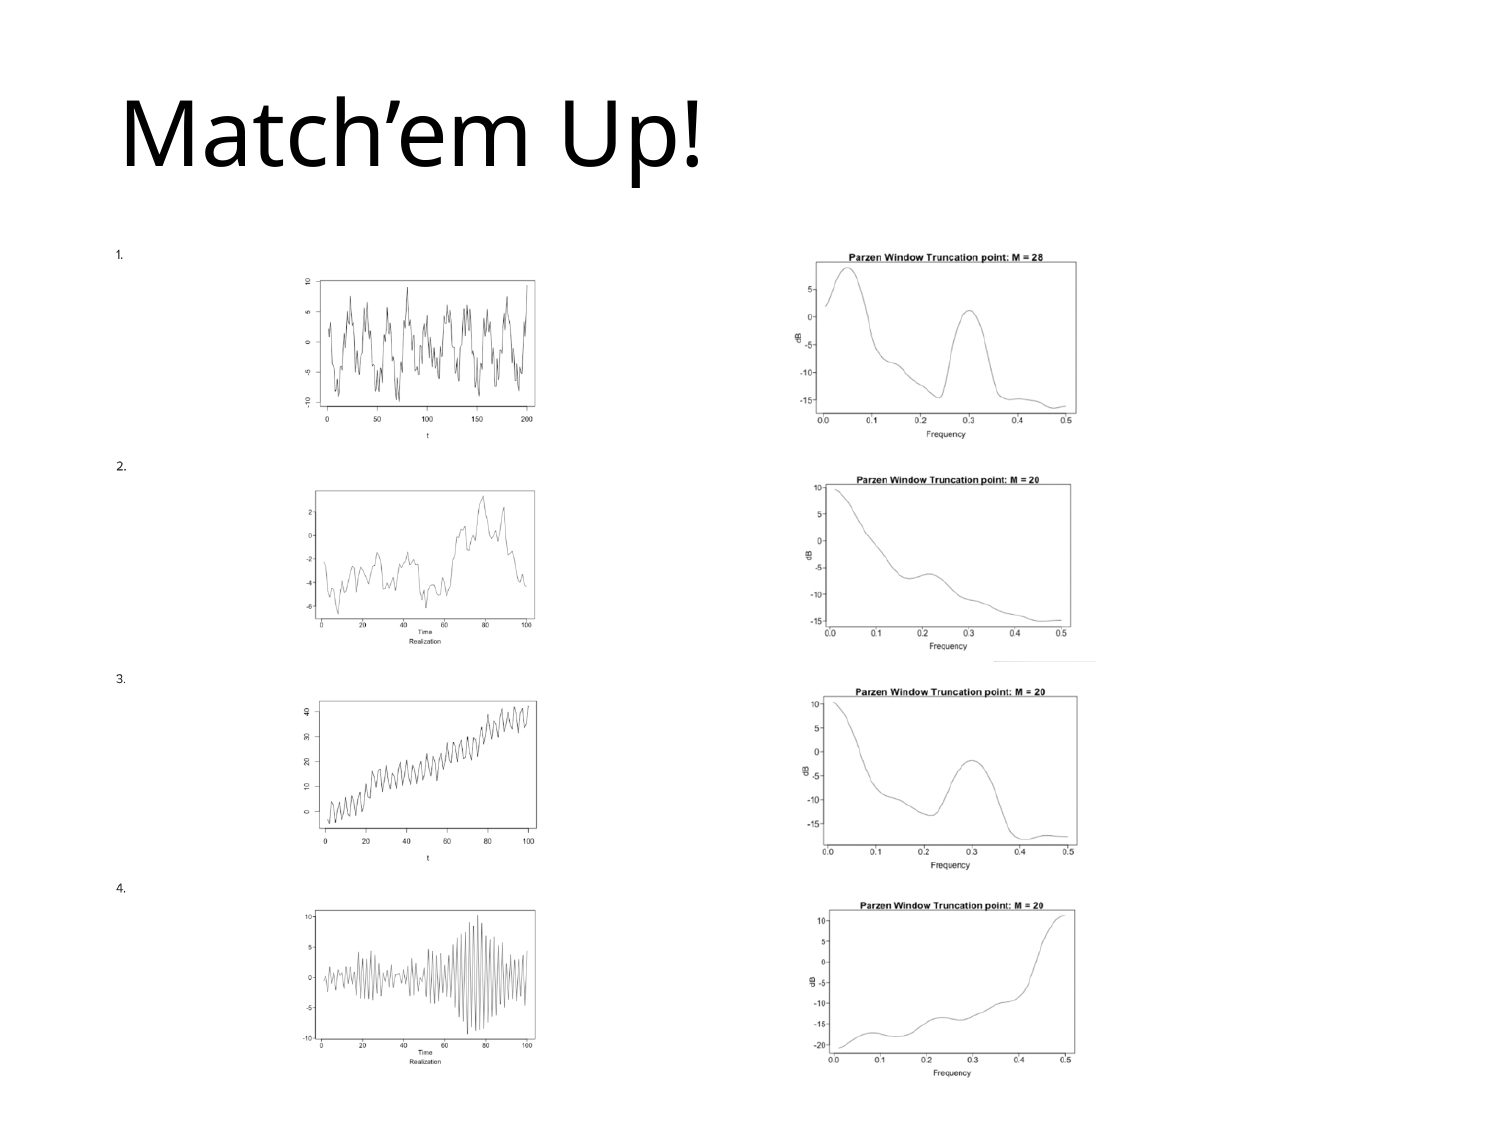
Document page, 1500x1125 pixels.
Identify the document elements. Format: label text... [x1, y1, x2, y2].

picture [789, 668, 1098, 1097]
title Match’em Up! [103, 59, 1397, 215]
picture [103, 245, 683, 1078]
picture [777, 232, 1112, 662]
